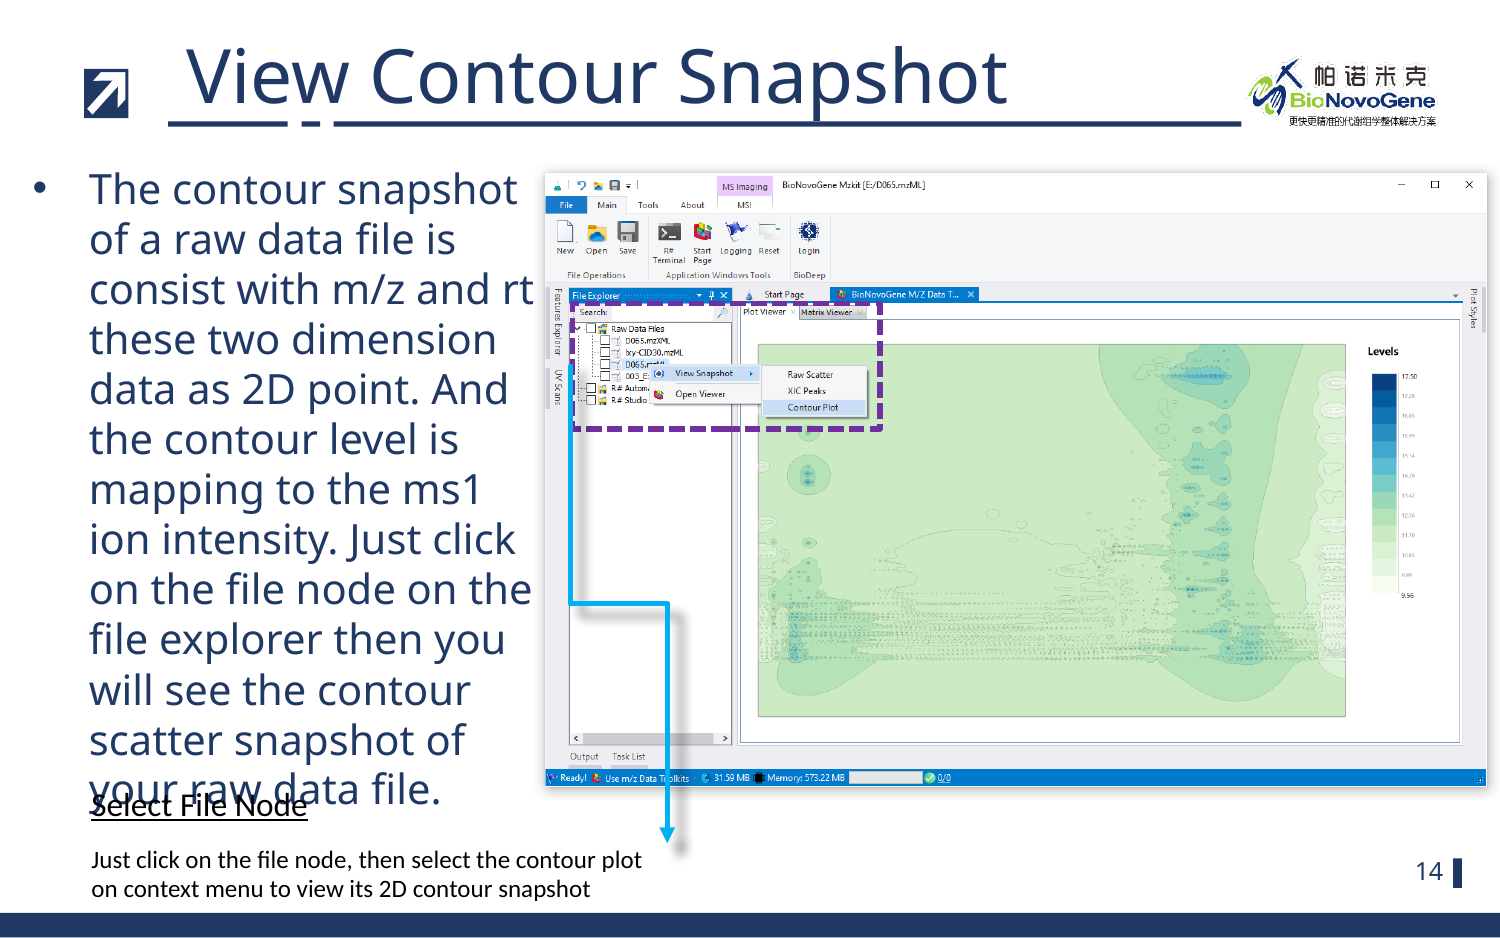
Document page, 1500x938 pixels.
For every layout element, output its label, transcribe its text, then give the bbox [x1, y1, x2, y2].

title View Contour Snapshot [171, 19, 1058, 127]
list The contour snapshot of a raw data file is consist with m/z and rt these two dimension data as 2D point. And the contour level is mapping to the ms1 ion intensity. Just click on the file node on the file explorer then you will see the contour scatter snapshot of your raw data file. [17, 154, 561, 899]
picture [1245, 55, 1444, 132]
text_box Select File Node Just click on the file node, then select the contour plot on context menu to view its 2D contour snapshot [76, 775, 668, 911]
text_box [572, 365, 668, 845]
picture [534, 161, 1500, 800]
